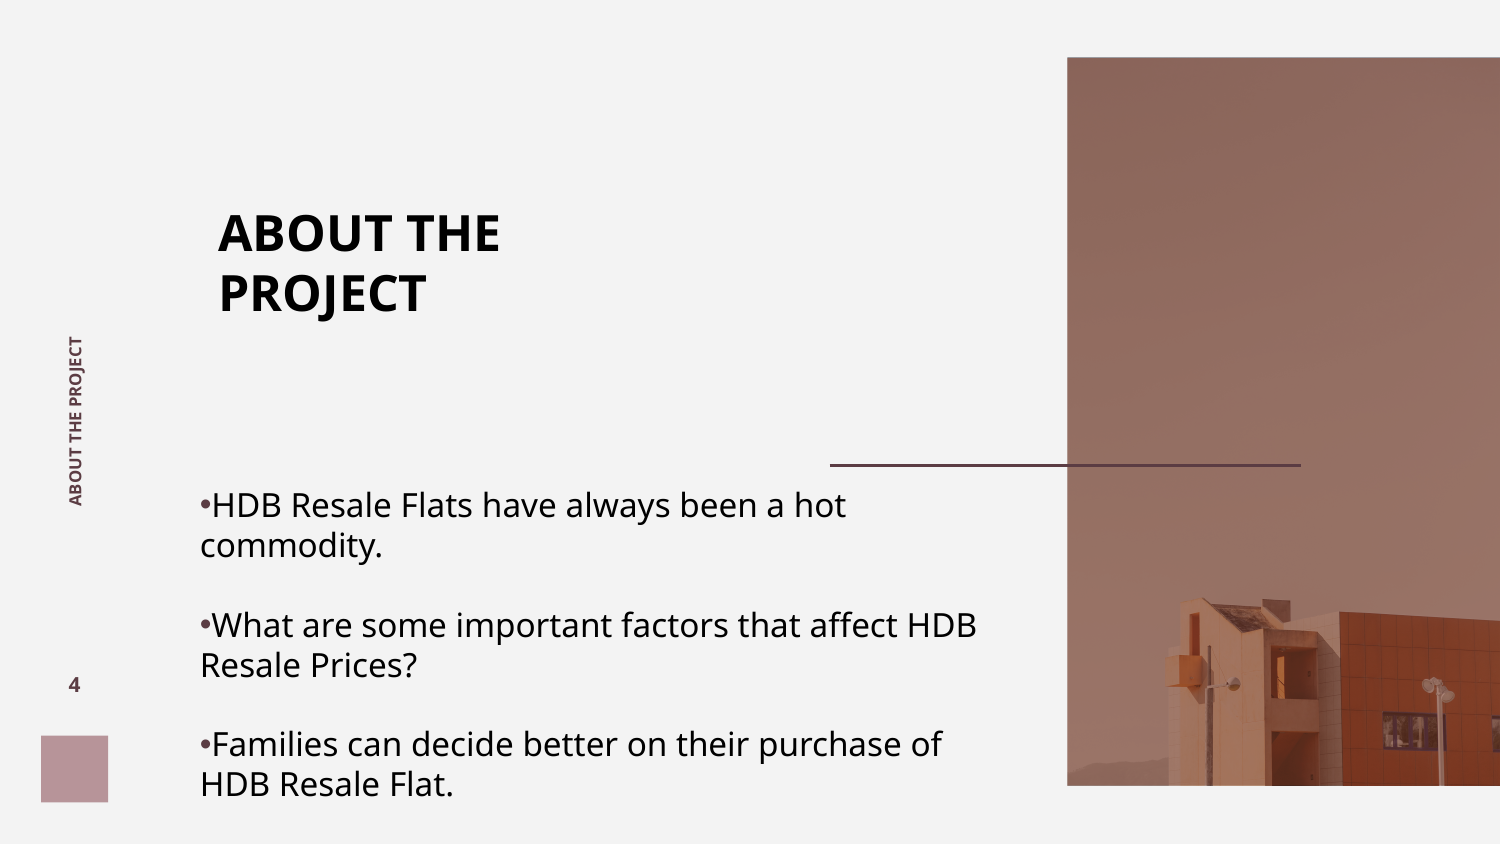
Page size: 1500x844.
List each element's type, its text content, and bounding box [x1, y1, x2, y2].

title ABOUT THE PROJECT [0, 159, 153, 685]
title ABOUT THE PROJECT [203, 0, 649, 337]
slide_number 4 [29, 653, 120, 719]
subtitle HDB Resale Flats have always been a hot commodity. What are some important factors that affect HDB Resale Prices? Families can decide better on their purchase of HDB Resale Flat. [184, 469, 1031, 762]
